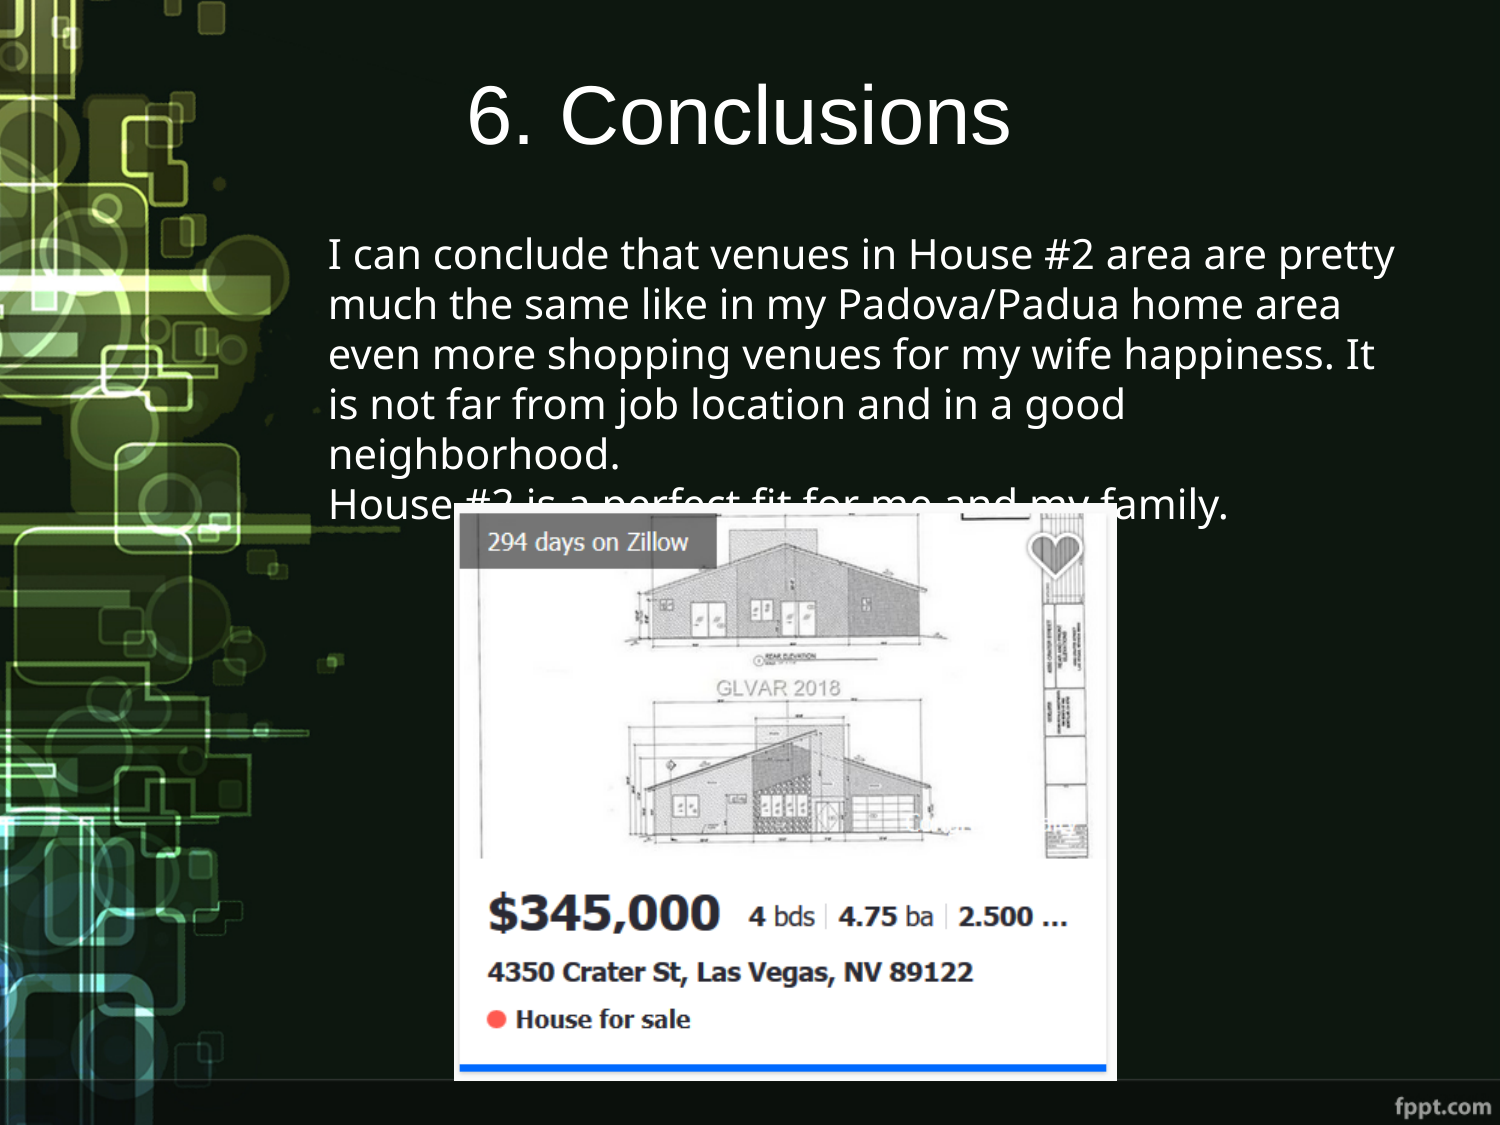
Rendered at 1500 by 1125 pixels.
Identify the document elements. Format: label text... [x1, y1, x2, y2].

list I can conclude that venues in House #2 area are pretty much the same like in my Padova/Padua home area even more shopping venues for my wife happiness. It is not far from job location and in a good neighborhood. House #2 is a perfect fit for me and my family. [312, 219, 1425, 1035]
picture [0, 0, 1500, 1125]
title 6. Conclusions [64, 31, 1415, 192]
